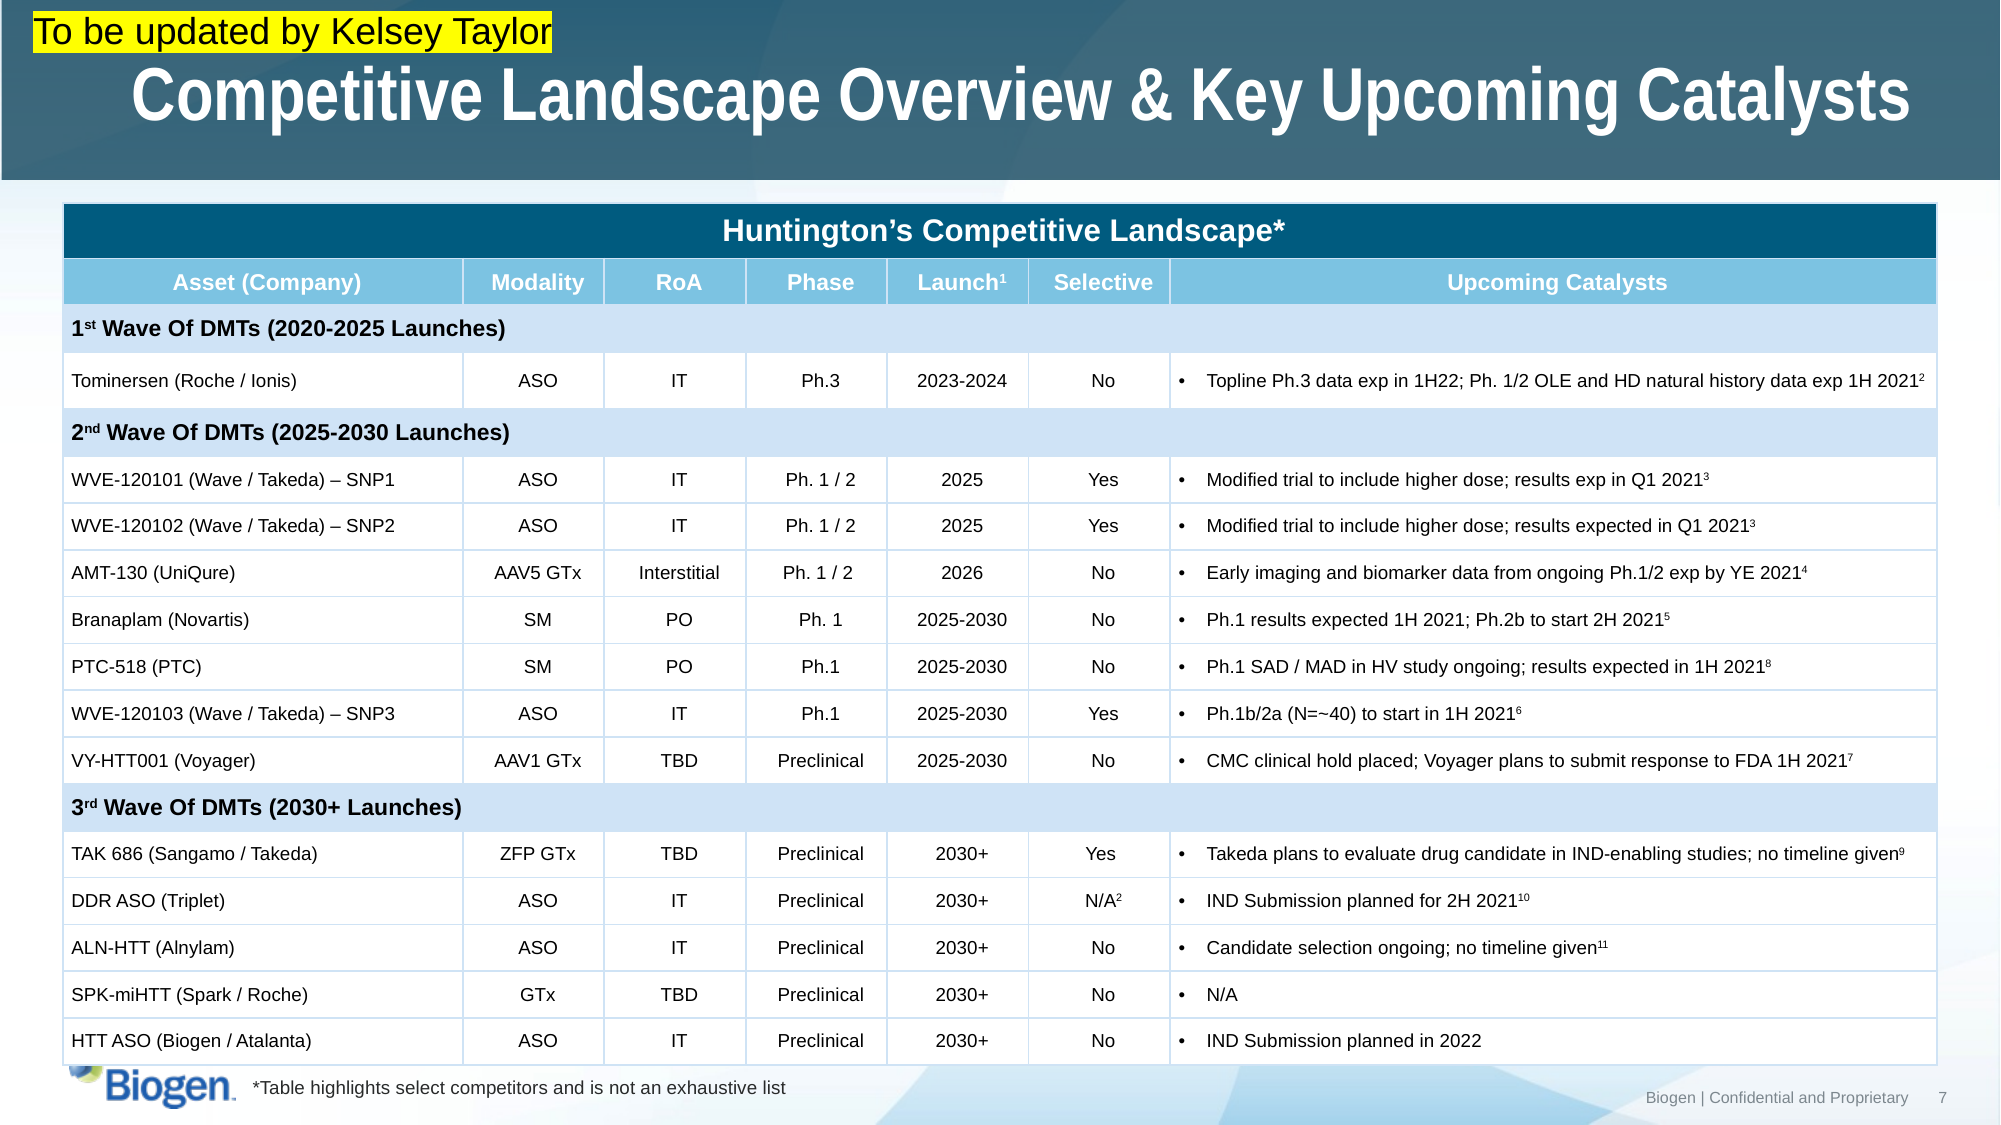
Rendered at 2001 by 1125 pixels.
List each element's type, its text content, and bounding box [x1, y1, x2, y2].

table_cell Preclinical [747, 832, 886, 877]
table_cell 2025-2030 [888, 597, 1028, 643]
table_cell No [1029, 597, 1169, 643]
table_cell SM [464, 644, 603, 689]
table_cell IND Submission planned in 2022 [1171, 1019, 1936, 1064]
table_cell Ph. 1 / 2 [747, 457, 886, 502]
table_cell DDR ASO (Triplet) [64, 878, 462, 924]
table_cell 2026 [888, 551, 1028, 596]
table_cell Candidate selection ongoing; no timeline given11 [1171, 925, 1936, 970]
table_cell No [1029, 972, 1169, 1017]
table_cell Ph.1b/2a (N=~40) to start in 1H 20216 [1171, 691, 1936, 736]
table_cell Ph. 1 [747, 597, 886, 643]
table_cell Ph.1 [747, 691, 886, 736]
table_cell Asset (Company) [64, 259, 462, 304]
table_cell Preclinical [747, 925, 886, 970]
table_cell Ph. 1 / 2 [747, 504, 886, 549]
table_cell Takeda plans to evaluate drug candidate in IND-enabling studies; no timeline given9 [1171, 832, 1936, 877]
table_cell TBD [605, 832, 745, 877]
table_cell PO [605, 644, 745, 689]
table_cell Interstitial [605, 551, 745, 596]
table_cell AAV1 GTx [464, 738, 603, 783]
table_cell 2025-2030 [888, 738, 1028, 783]
text_box *Table highlights select competitors and is not an exhaustive list [237, 1068, 1141, 1106]
table_cell 2030+ [888, 972, 1028, 1017]
table_cell Ph.1 results expected 1H 2021; Ph.2b to start 2H 20215 [1171, 597, 1936, 643]
table_cell 2030+ [888, 1019, 1028, 1064]
picture [0, 0, 2000, 1125]
table_cell Modified trial to include higher dose; results expected in Q1 20213 [1171, 504, 1936, 549]
table_cell ALN-HTT (Alnylam) [64, 925, 462, 970]
table_cell ASO [464, 878, 603, 924]
table_cell Launch1 [888, 259, 1028, 304]
table_cell Phase [747, 259, 886, 304]
table_cell ASO [464, 925, 603, 970]
table_header Huntington’s Competitive Landscape* [64, 204, 1936, 258]
table_cell Preclinical [747, 1019, 886, 1064]
table_cell Tominersen (Roche / Ionis) [64, 353, 462, 408]
table_cell N/A [1171, 972, 1936, 1017]
table_cell 2025-2030 [888, 691, 1028, 736]
table_cell Ph.1 SAD / MAD in HV study ongoing; results expected in 1H 20218 [1171, 644, 1936, 689]
table_cell 1st Wave Of DMTs (2020-2025 Launches) [64, 306, 1936, 351]
table_cell 2nd Wave Of DMTs (2025-2030 Launches) [64, 410, 1936, 455]
table_cell 2030+ [888, 832, 1028, 877]
table_cell Upcoming Catalysts [1171, 259, 1936, 304]
table_cell IT [605, 878, 745, 924]
table_cell RoA [605, 259, 745, 304]
table_cell IT [605, 1019, 745, 1064]
table_cell ZFP GTx [464, 832, 603, 877]
table_cell 2030+ [888, 878, 1028, 924]
table_cell ASO [464, 457, 603, 502]
table_cell SM [464, 597, 603, 643]
table_cell CMC clinical hold placed; Voyager plans to submit response to FDA 1H 20217 [1171, 738, 1936, 783]
table_cell Yes [1029, 504, 1169, 549]
table_cell PO [605, 597, 745, 643]
table_cell 2025 [888, 504, 1028, 549]
table_cell PTC-518 (PTC) [64, 644, 462, 689]
table_cell ASO [464, 353, 603, 408]
table_cell 2030+ [888, 925, 1028, 970]
table_cell N/A2 [1029, 878, 1169, 924]
table_cell Preclinical [747, 738, 886, 783]
table_cell 2023-2024 [888, 353, 1028, 408]
table_cell TAK 686 (Sangamo / Takeda) [64, 832, 462, 877]
table_cell No [1029, 551, 1169, 596]
table_cell No [1029, 644, 1169, 689]
table_cell 2025-2030 [888, 644, 1028, 689]
table_cell WVE-120102 (Wave / Takeda) – SNP2 [64, 504, 462, 549]
table_cell Preclinical [747, 972, 886, 1017]
table_cell Preclinical [747, 878, 886, 924]
table_cell SPK-miHTT (Spark / Roche) [64, 972, 462, 1017]
table_cell Early imaging and biomarker data from ongoing Ph.1/2 exp by YE 20214 [1171, 551, 1936, 596]
table_cell Modality [464, 259, 603, 304]
table_cell 2025 [888, 457, 1028, 502]
table_cell Selective [1029, 259, 1169, 304]
table_cell No [1029, 738, 1169, 783]
table_cell TBD [605, 738, 745, 783]
table_cell ASO [464, 504, 603, 549]
table_cell Ph.3 [747, 353, 886, 408]
table_cell IT [605, 504, 745, 549]
table_cell Yes [1029, 832, 1169, 877]
table_cell Ph.1 [747, 644, 886, 689]
table_cell No [1029, 1019, 1169, 1064]
table_cell WVE-120101 (Wave / Takeda) – SNP1 [64, 457, 462, 502]
table_cell Branaplam (Novartis) [64, 597, 462, 643]
table_cell IT [605, 353, 745, 408]
table_cell HTT ASO (Biogen / Atalanta) [64, 1019, 462, 1064]
table_cell IT [605, 925, 745, 970]
table_cell No [1029, 925, 1169, 970]
table_cell ASO [464, 691, 603, 736]
table_cell 3rd Wave Of DMTs (2030+ Launches) [64, 785, 1936, 830]
table_cell ASO [464, 1019, 603, 1064]
table_cell AAV5 GTx [464, 551, 603, 596]
table_cell IT [605, 457, 745, 502]
table_cell IT [605, 691, 745, 736]
table_cell IND Submission planned for 2H 202110 [1171, 878, 1936, 924]
table_cell Yes [1029, 457, 1169, 502]
table_cell VY-HTT001 (Voyager) [64, 738, 462, 783]
table_cell No [1029, 353, 1169, 408]
table_cell Modified trial to include higher dose; results exp in Q1 20213 [1171, 457, 1936, 502]
table_cell AMT-130 (UniQure) [64, 551, 462, 596]
table_cell WVE-120103 (Wave / Takeda) – SNP3 [64, 691, 462, 736]
text_box Competitive Landscape Overview & Key Upcoming Catalysts [1, 0, 2000, 180]
table_cell Yes [1029, 691, 1169, 736]
table_cell TBD [605, 972, 745, 1017]
text_box To be updated by Kelsey Taylor [18, 0, 568, 60]
table_cell Ph. 1 / 2 [747, 551, 886, 596]
table_cell Topline Ph.3 data exp in 1H22; Ph. 1/2 OLE and HD natural history data exp 1H 20212 [1171, 353, 1936, 408]
table_cell GTx [464, 972, 603, 1017]
